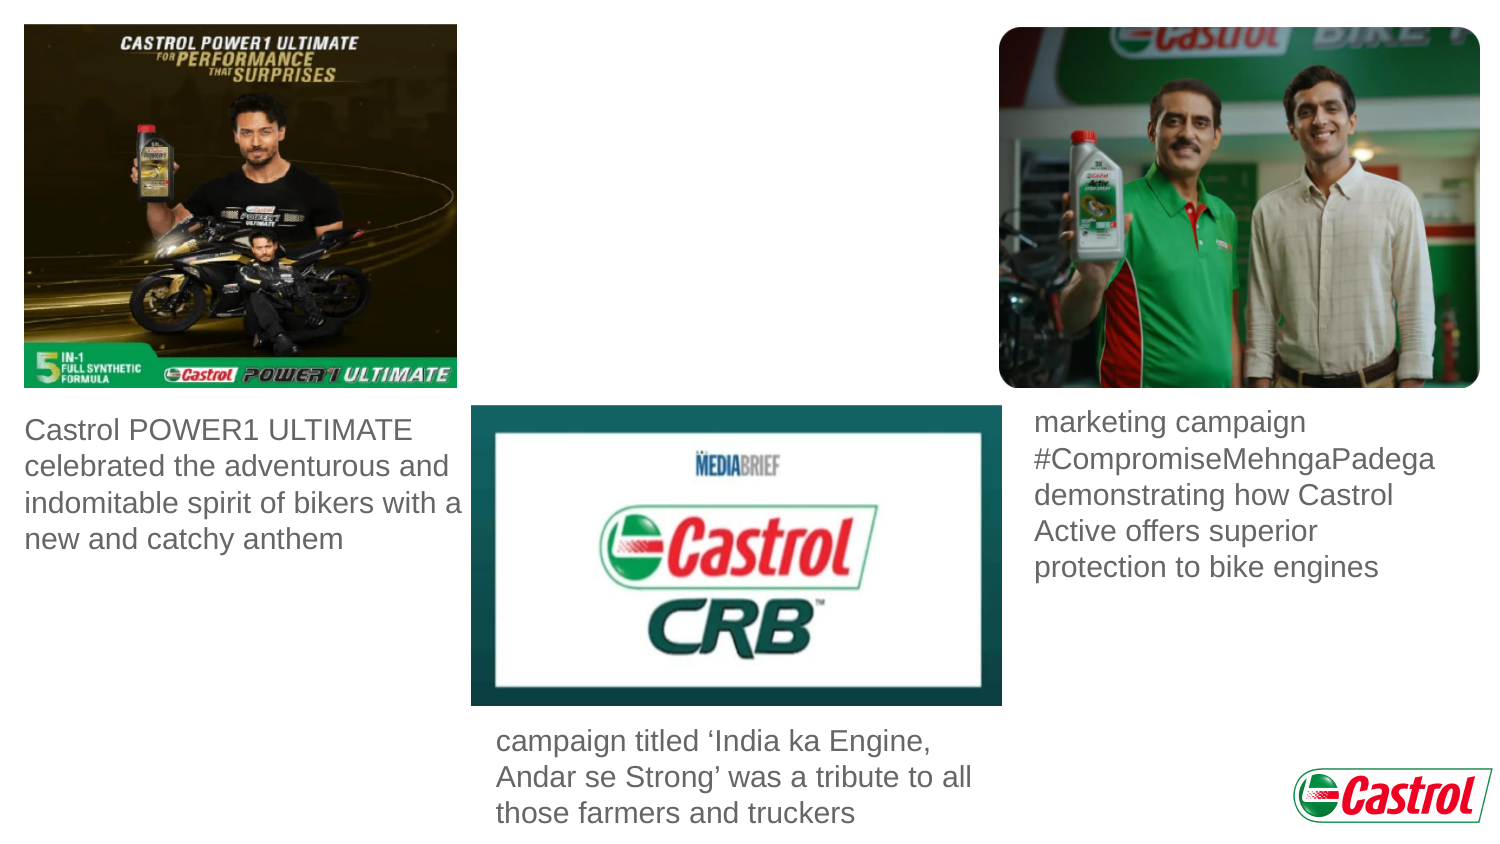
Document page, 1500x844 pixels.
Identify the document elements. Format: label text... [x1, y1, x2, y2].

text_box Castrol POWER1 ULTIMATE celebrated the adventurous and indomitable spirit of bikers with a new and catchy anthem [9, 395, 490, 571]
picture [24, 24, 457, 388]
picture [471, 404, 1002, 707]
picture [1273, 733, 1500, 844]
text_box campaign titled ‘India ka Engine, Andar se Strong’ was a tribute to all those farmers and truckers [480, 713, 1001, 844]
text_box marketing campaign #CompromiseMehngaPadega demonstrating how Castrol Active offers superior protection to bike engines [1019, 397, 1460, 599]
picture [999, 24, 1480, 388]
